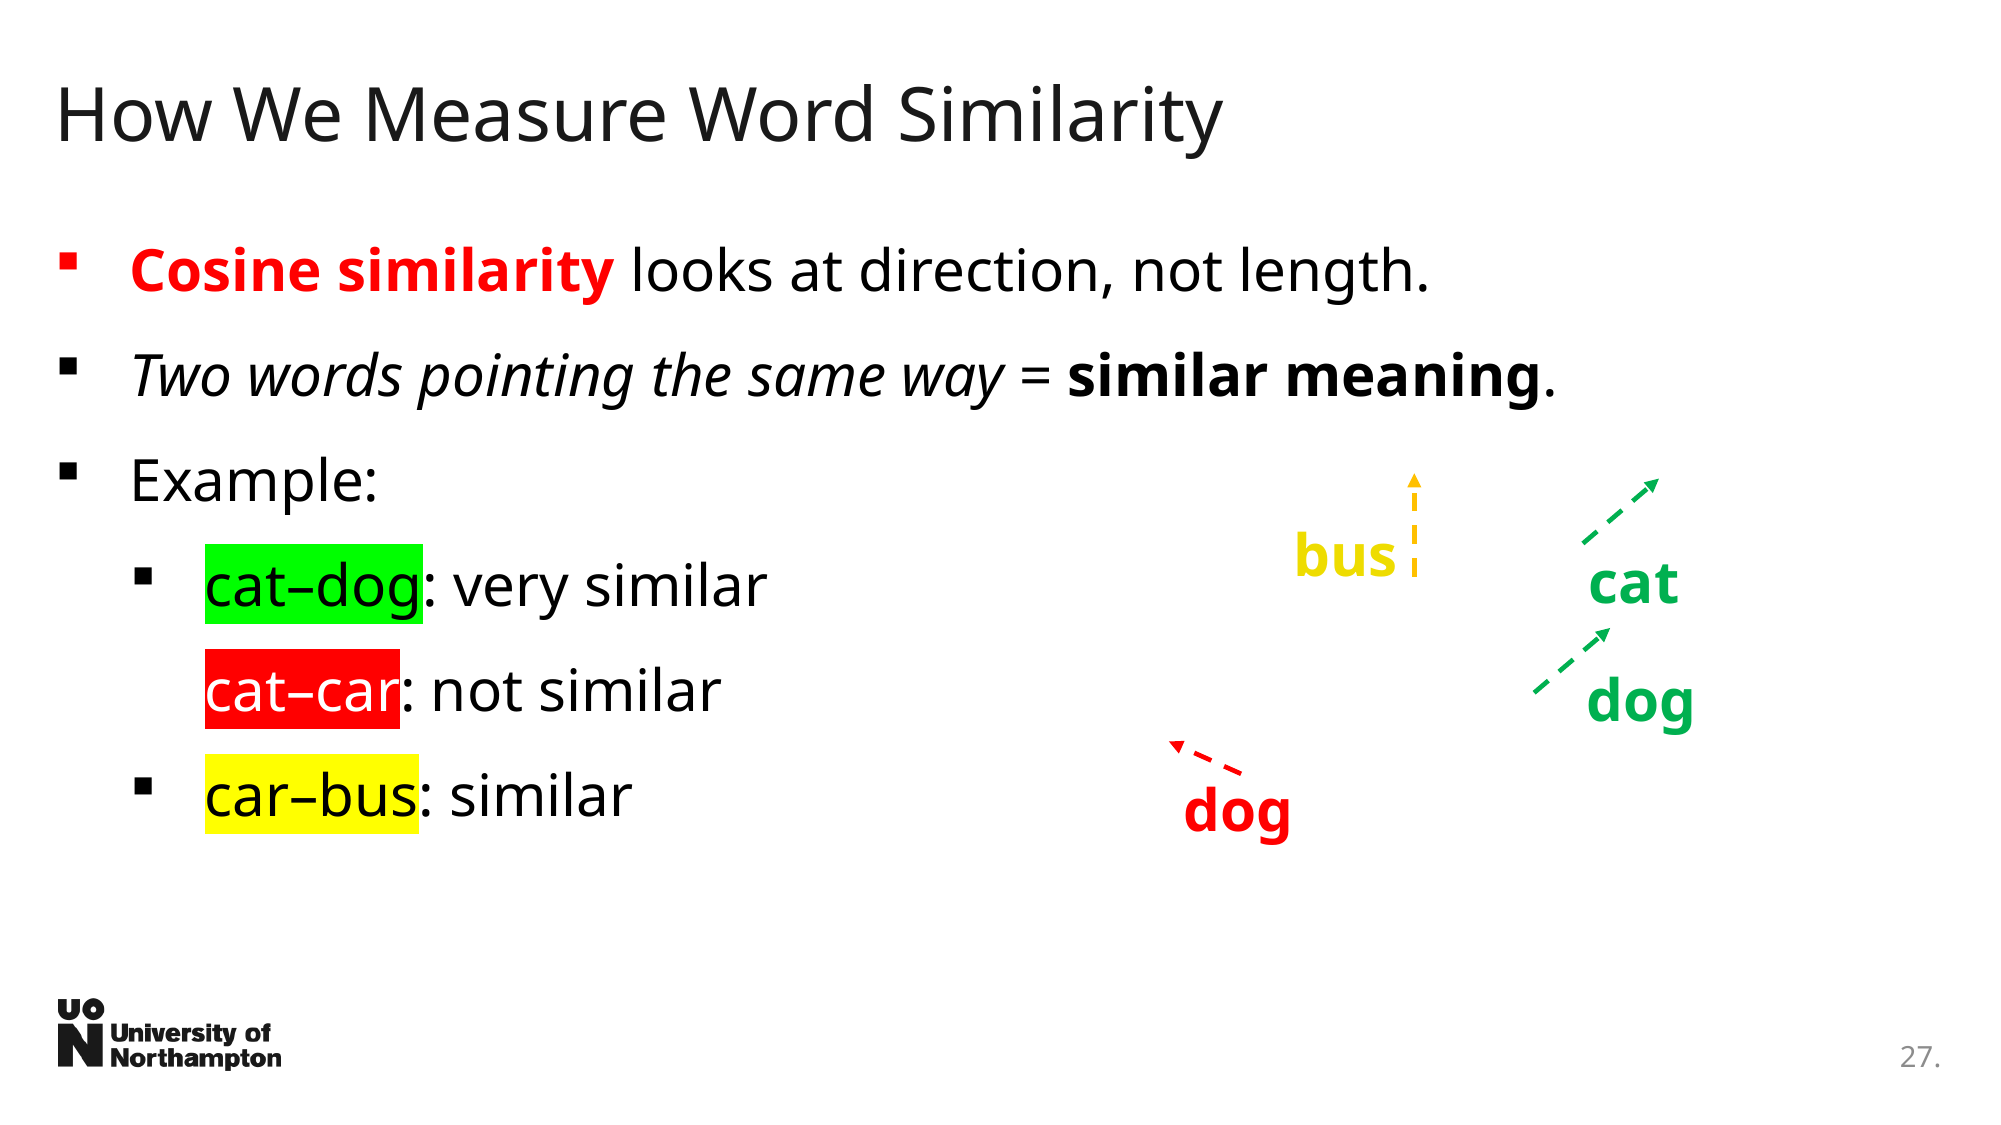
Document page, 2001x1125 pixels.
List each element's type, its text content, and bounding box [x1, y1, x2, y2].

text_box dog [1572, 655, 1793, 741]
text_box cat [1574, 537, 1795, 623]
text_box dog [1168, 765, 1390, 851]
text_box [1534, 627, 1611, 693]
picture [58, 998, 281, 1071]
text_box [1168, 741, 1242, 774]
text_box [1582, 478, 1659, 544]
title How We Measure Word Similarity [39, 69, 1765, 168]
text_box bus [1279, 511, 1500, 596]
text_box Cosine similarity looks at direction, not length. Two words pointing the same way = similar meaning. Example: cat–dog: very similar cat–car: not similar car–bus: similar [39, 191, 1914, 934]
slide_number 27. [1743, 1027, 1957, 1087]
